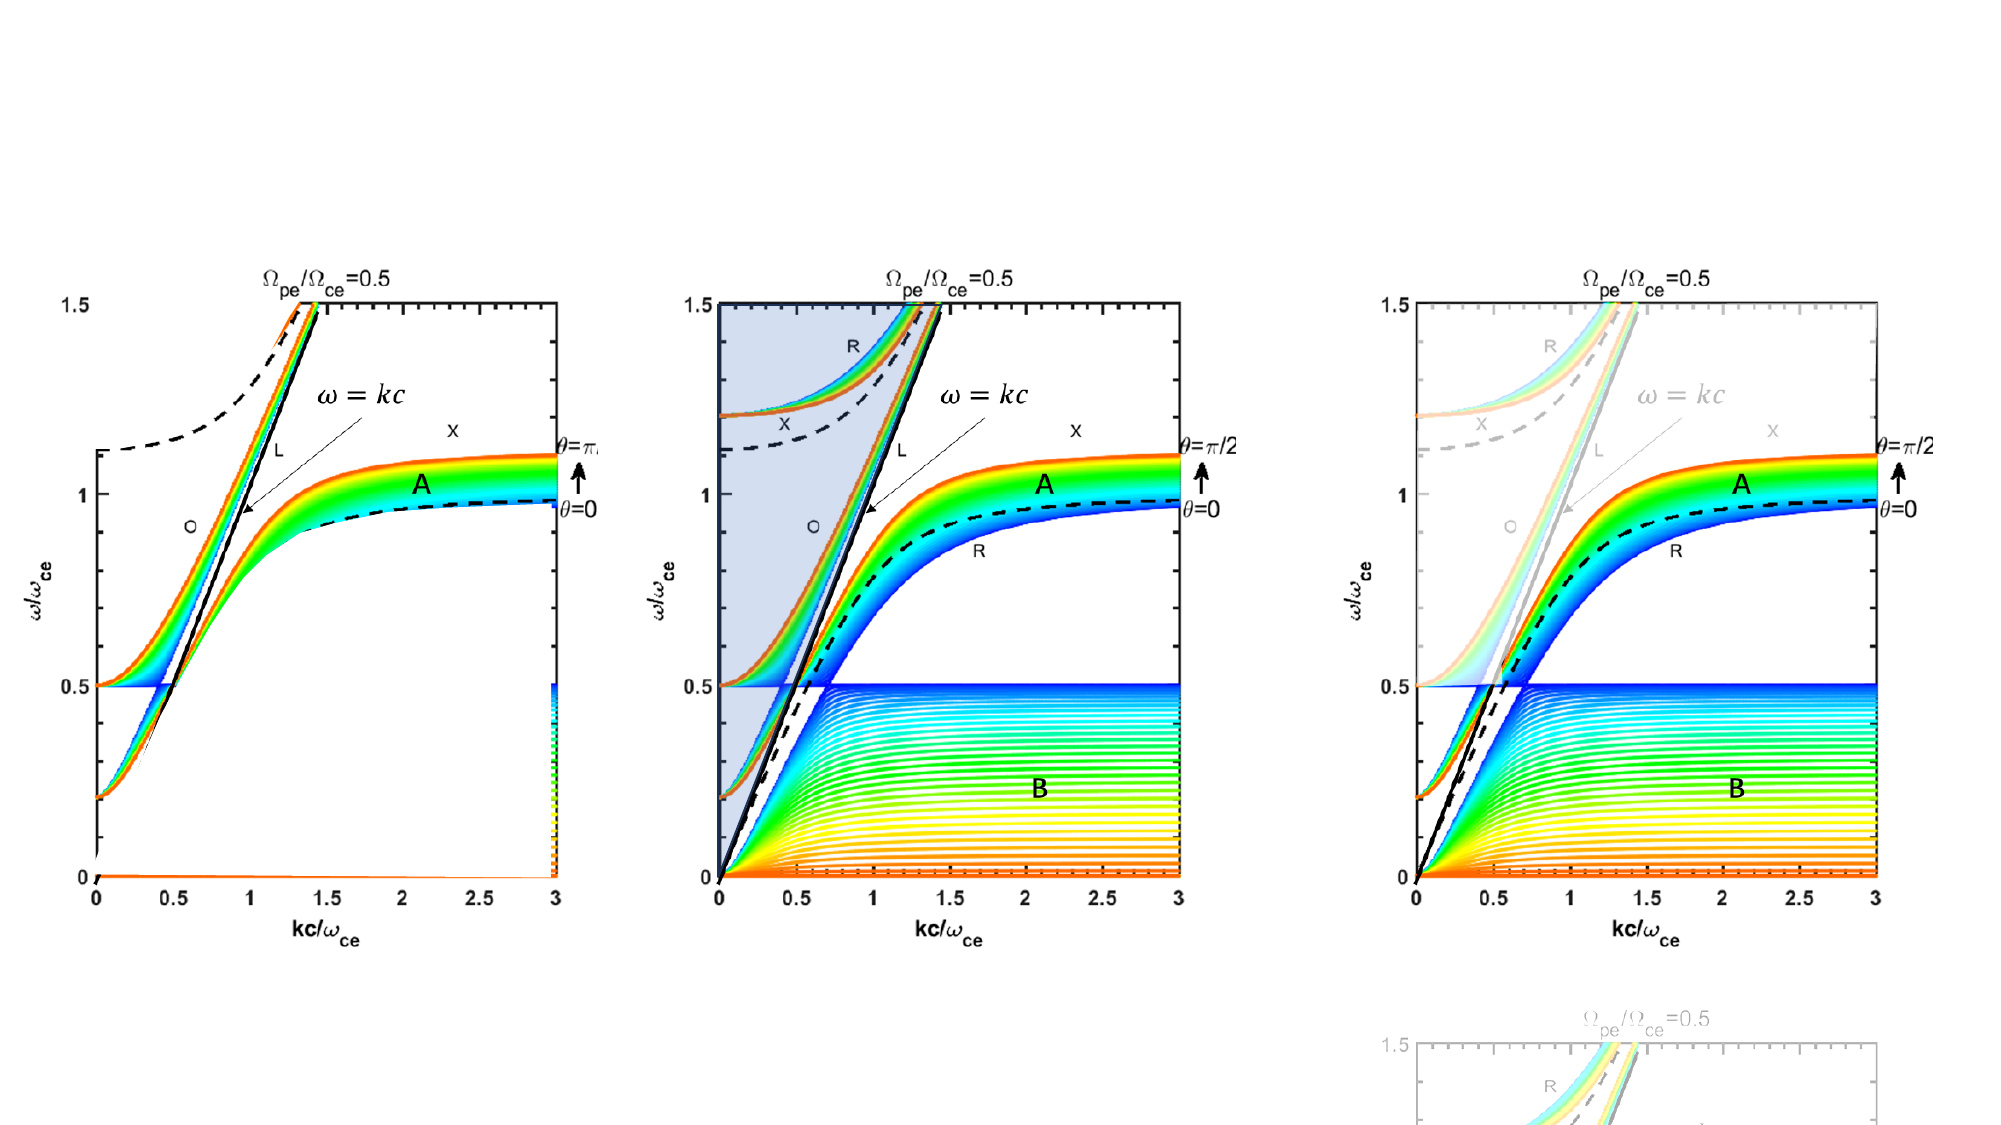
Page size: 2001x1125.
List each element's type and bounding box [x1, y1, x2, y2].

picture [1295, 1002, 1946, 1125]
picture [1295, 262, 1946, 959]
picture [0, 262, 1249, 959]
